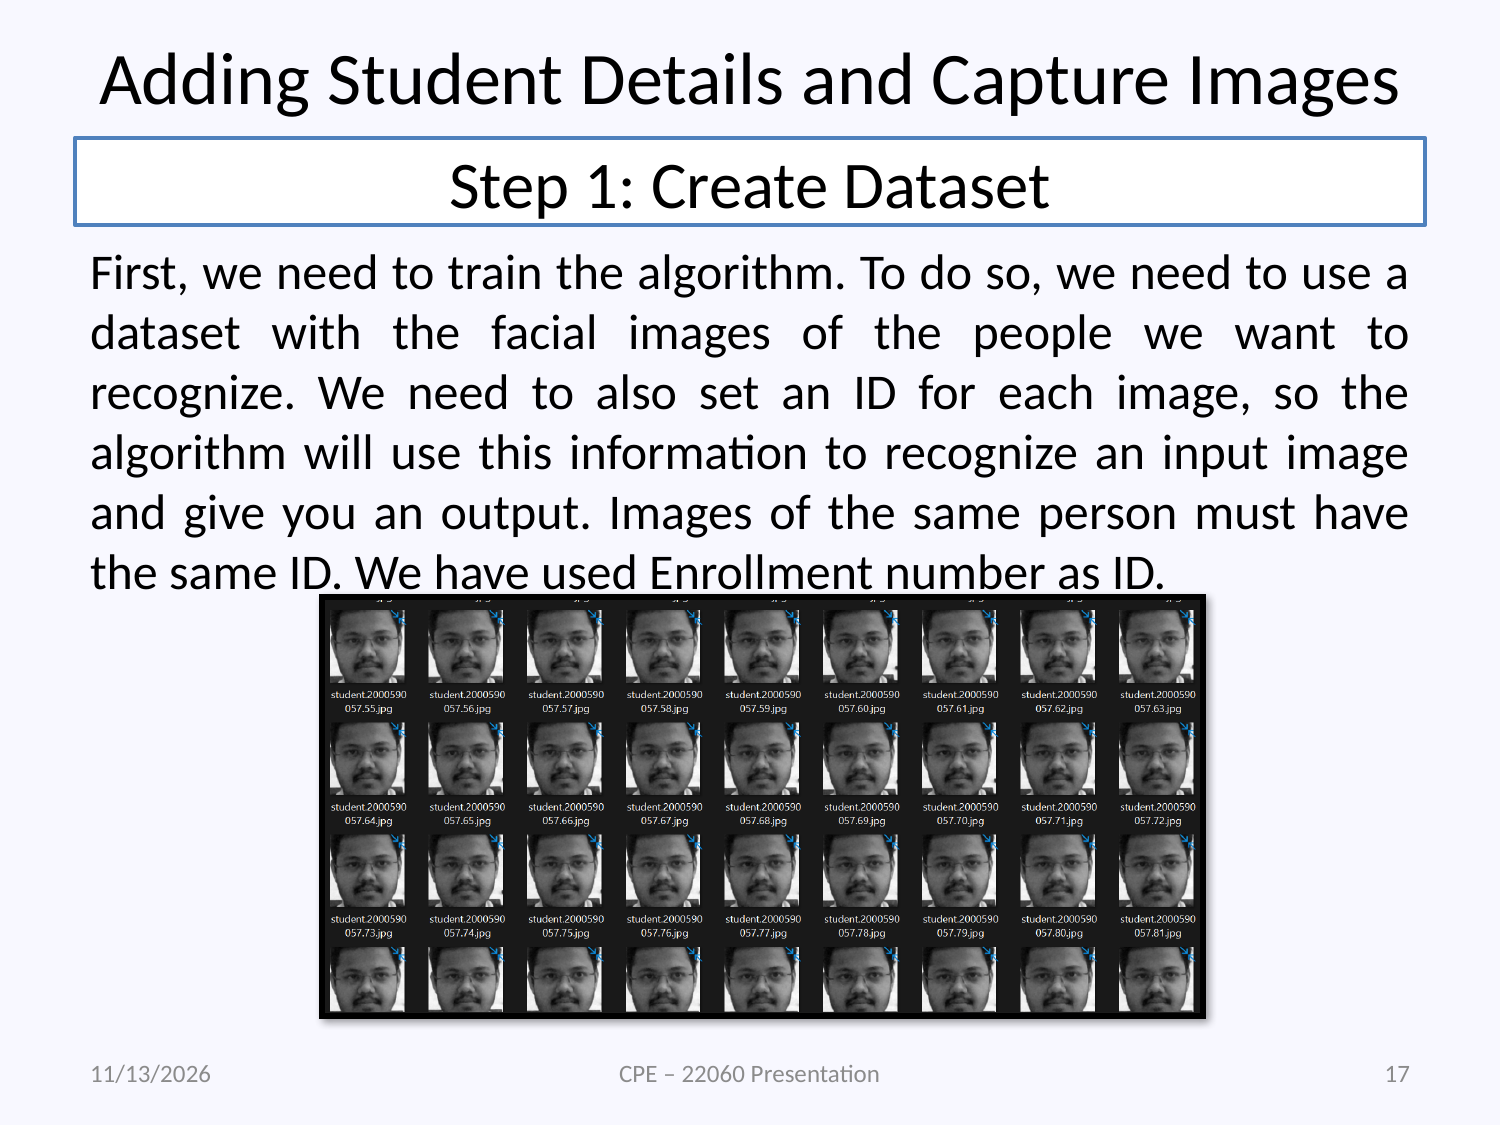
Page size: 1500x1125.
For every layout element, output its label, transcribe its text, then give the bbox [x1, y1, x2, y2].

list First, we need to train the algorithm. To do so, we need to use a dataset with the facial images of the people we want to recognize. We need to also set an ID for each image, so the algorithm will use this information to recognize an input image and give you an output. Images of the same person must have the same ID. We have used Enrollment number as ID. [75, 232, 1425, 1033]
title Adding Student Details and Capture Images [75, 22, 1425, 128]
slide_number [75, 1042, 425, 1103]
picture [324, 599, 1201, 1013]
text_box Step 1: Create Dataset [74, 137, 1425, 225]
footer CPE – 22060 Presentation [512, 1042, 988, 1103]
slide_number 17 [1074, 1042, 1425, 1103]
